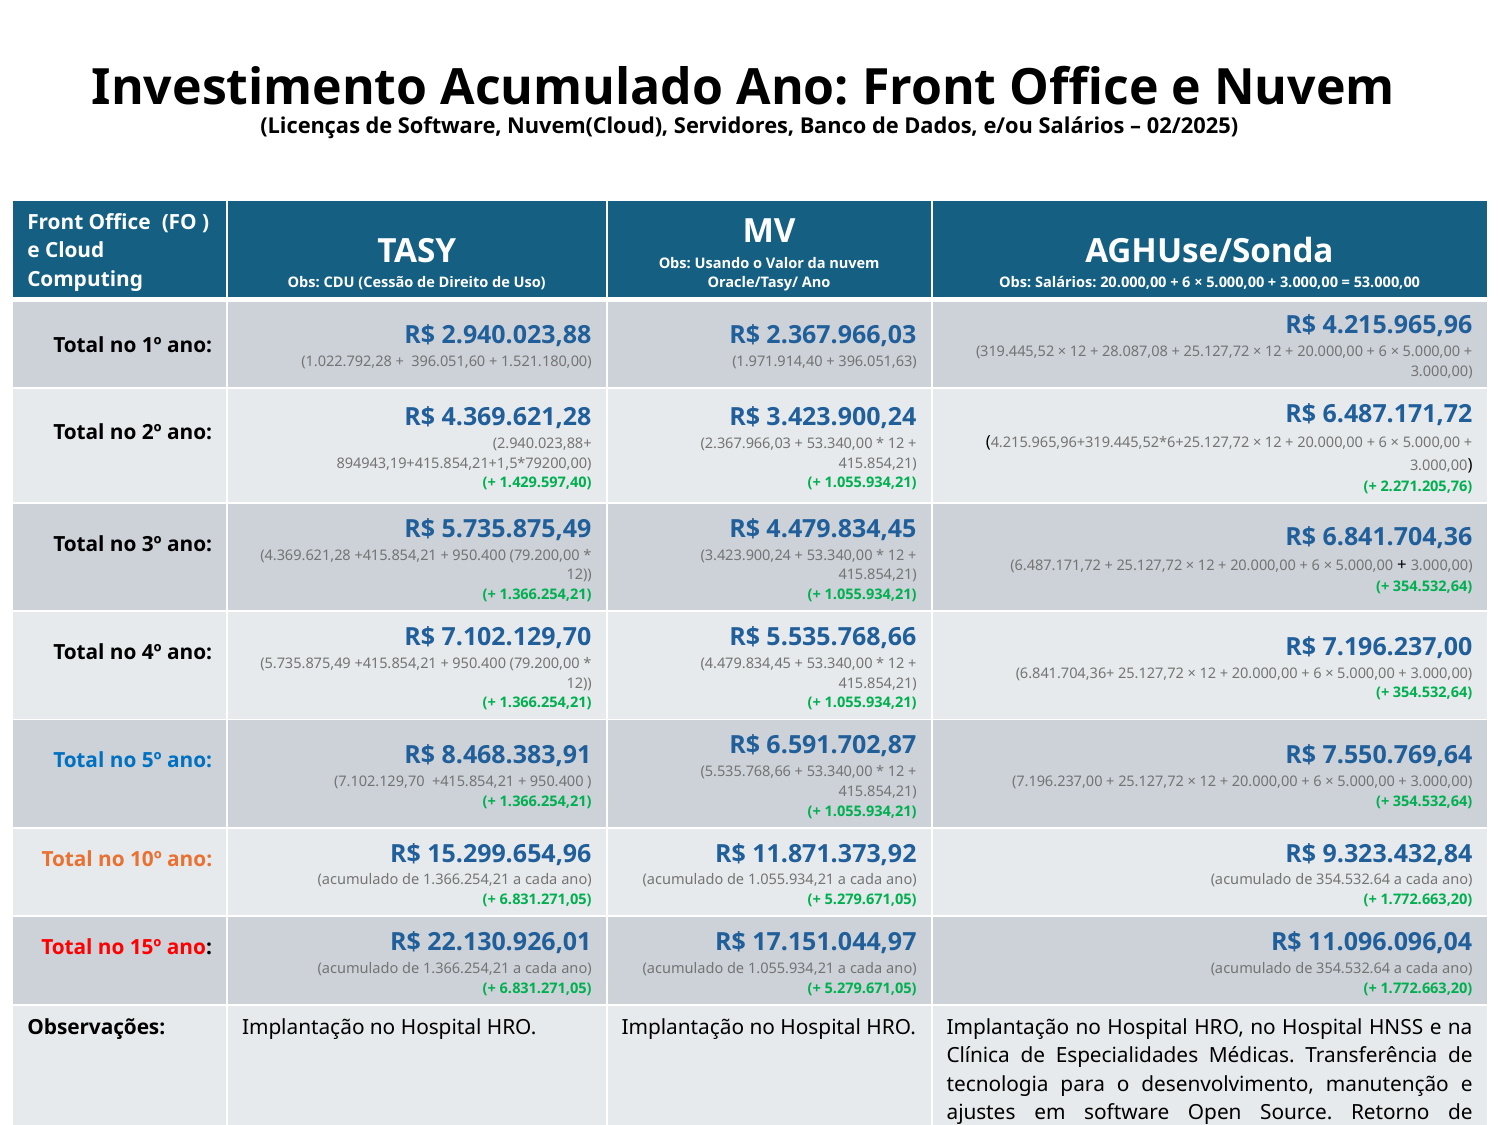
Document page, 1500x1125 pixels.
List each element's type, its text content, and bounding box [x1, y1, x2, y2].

table_cell R$ 9.323.432,84 (acumulado de 354.532.64 a cada ano) (+ 1.772.663,20) [933, 829, 1487, 915]
table_cell R$ 6.591.702,87 (5.535.768,66 + 53.340,00 * 12 + 415.854,21) (+ 1.055.934,21) [608, 720, 931, 827]
table_cell Observações: [13, 1006, 226, 1125]
table_cell Total no 5º ano: [13, 720, 226, 827]
table_header AGHUse/Sonda Obs: Salários: 20.000,00 + 6 × 5.000,00 + 3.000,00 = 53.000,00 [933, 201, 1487, 297]
table_header Front Office (FO ) e Cloud Computing [13, 201, 226, 297]
table_header MV Obs: Usando o Valor da nuvem Oracle/Tasy/ Ano [608, 201, 931, 297]
table_cell R$ 17.151.044,97 (acumulado de 1.055.934,21 a cada ano) (+ 5.279.671,05) [608, 917, 931, 1004]
table_cell R$ 2.367.966,03 (1.971.914,40 + 396.051,63) [608, 302, 931, 387]
table_cell Implantação no Hospital HRO, no Hospital HNSS e na Clínica de Especialidades Médicas. Transferência de tecnologia para o desenvolvimento, manutenção e ajustes em software Open Source. Retorno de investimento com receita à ALVF na implantação e prestação de serviços em Hospitais e Clínicas. [933, 1006, 1487, 1125]
title Investimento Acumulado Ano: Front Office e Nuvem (Licenças de Software, Nuvem(Cloud), Servidores, Banco de Dados, e/ou Salários – 02/2025) [23, 59, 1477, 141]
table_cell Implantação no Hospital HRO. [228, 1006, 606, 1125]
table_cell R$ 5.535.768,66 (4.479.834,45 + 53.340,00 * 12 + 415.854,21) (+ 1.055.934,21) [608, 612, 931, 719]
table_cell R$ 2.940.023,88 (1.022.792,28 + 396.051,60 + 1.521.180,00) [228, 302, 606, 387]
table_cell Total no 15º ano: [13, 917, 226, 1004]
table_cell R$ 11.871.373,92 (acumulado de 1.055.934,21 a cada ano) (+ 5.279.671,05) [608, 829, 931, 915]
table_cell R$ 4.215.965,96 (319.445,52 × 12 + 28.087,08 + 25.127,72 × 12 + 20.000,00 + 6 × 5.000,00 + 3.000,00) [933, 302, 1487, 387]
table_cell Total no 2º ano: [13, 389, 226, 502]
table_cell R$ 7.102.129,70 (5.735.875,49 +415.854,21 + 950.400 (79.200,00 * 12)) (+ 1.366.254,21) [228, 612, 606, 719]
table_cell R$ 6.841.704,36 (6.487.171,72 + 25.127,72 × 12 + 20.000,00 + 6 × 5.000,00 + 3.000,00) (+ 354.532,64) [933, 504, 1487, 610]
table_cell R$ 3.423.900,24 (2.367.966,03 + 53.340,00 * 12 + 415.854,21) (+ 1.055.934,21) [608, 389, 931, 502]
table_cell R$ 4.369.621,28 (2.940.023,88+ 894943,19+415.854,21+1,5*79200,00) (+ 1.429.597,40) [228, 389, 606, 502]
table_cell Total no 4º ano: [13, 612, 226, 719]
table_cell Total no 1º ano: [13, 302, 226, 387]
table_cell Total no 3º ano: [13, 504, 226, 610]
table_cell R$ 4.479.834,45 (3.423.900,24 + 53.340,00 * 12 + 415.854,21) (+ 1.055.934,21) [608, 504, 931, 610]
table_cell R$ 7.196.237,00 (6.841.704,36+ 25.127,72 × 12 + 20.000,00 + 6 × 5.000,00 + 3.000,00) (+ 354.532,64) [933, 612, 1487, 719]
table_cell R$ 5.735.875,49 (4.369.621,28 +415.854,21 + 950.400 (79.200,00 * 12)) (+ 1.366.254,21) [228, 504, 606, 610]
table_cell Total no 10º ano: [13, 829, 226, 915]
table_cell R$ 15.299.654,96 (acumulado de 1.366.254,21 a cada ano) (+ 6.831.271,05) [228, 829, 606, 915]
table_header TASY Obs: CDU (Cessão de Direito de Uso) [228, 201, 606, 297]
table_cell R$ 22.130.926,01 (acumulado de 1.366.254,21 a cada ano) (+ 6.831.271,05) [228, 917, 606, 1004]
table_cell R$ 11.096.096,04 (acumulado de 354.532.64 a cada ano) (+ 1.772.663,20) [933, 917, 1487, 1004]
table_cell R$ 8.468.383,91 (7.102.129,70 +415.854,21 + 950.400 ) (+ 1.366.254,21) [228, 720, 606, 827]
table_cell Implantação no Hospital HRO. [608, 1006, 931, 1125]
table_cell R$ 7.550.769,64 (7.196.237,00 + 25.127,72 × 12 + 20.000,00 + 6 × 5.000,00 + 3.000,00) (+ 354.532,64) [933, 720, 1487, 827]
table_cell R$ 6.487.171,72 (4.215.965,96+319.445,52*6+25.127,72 × 12 + 20.000,00 + 6 × 5.000,00 + 3.000,00) (+ 2.271.205,76) [933, 389, 1487, 502]
